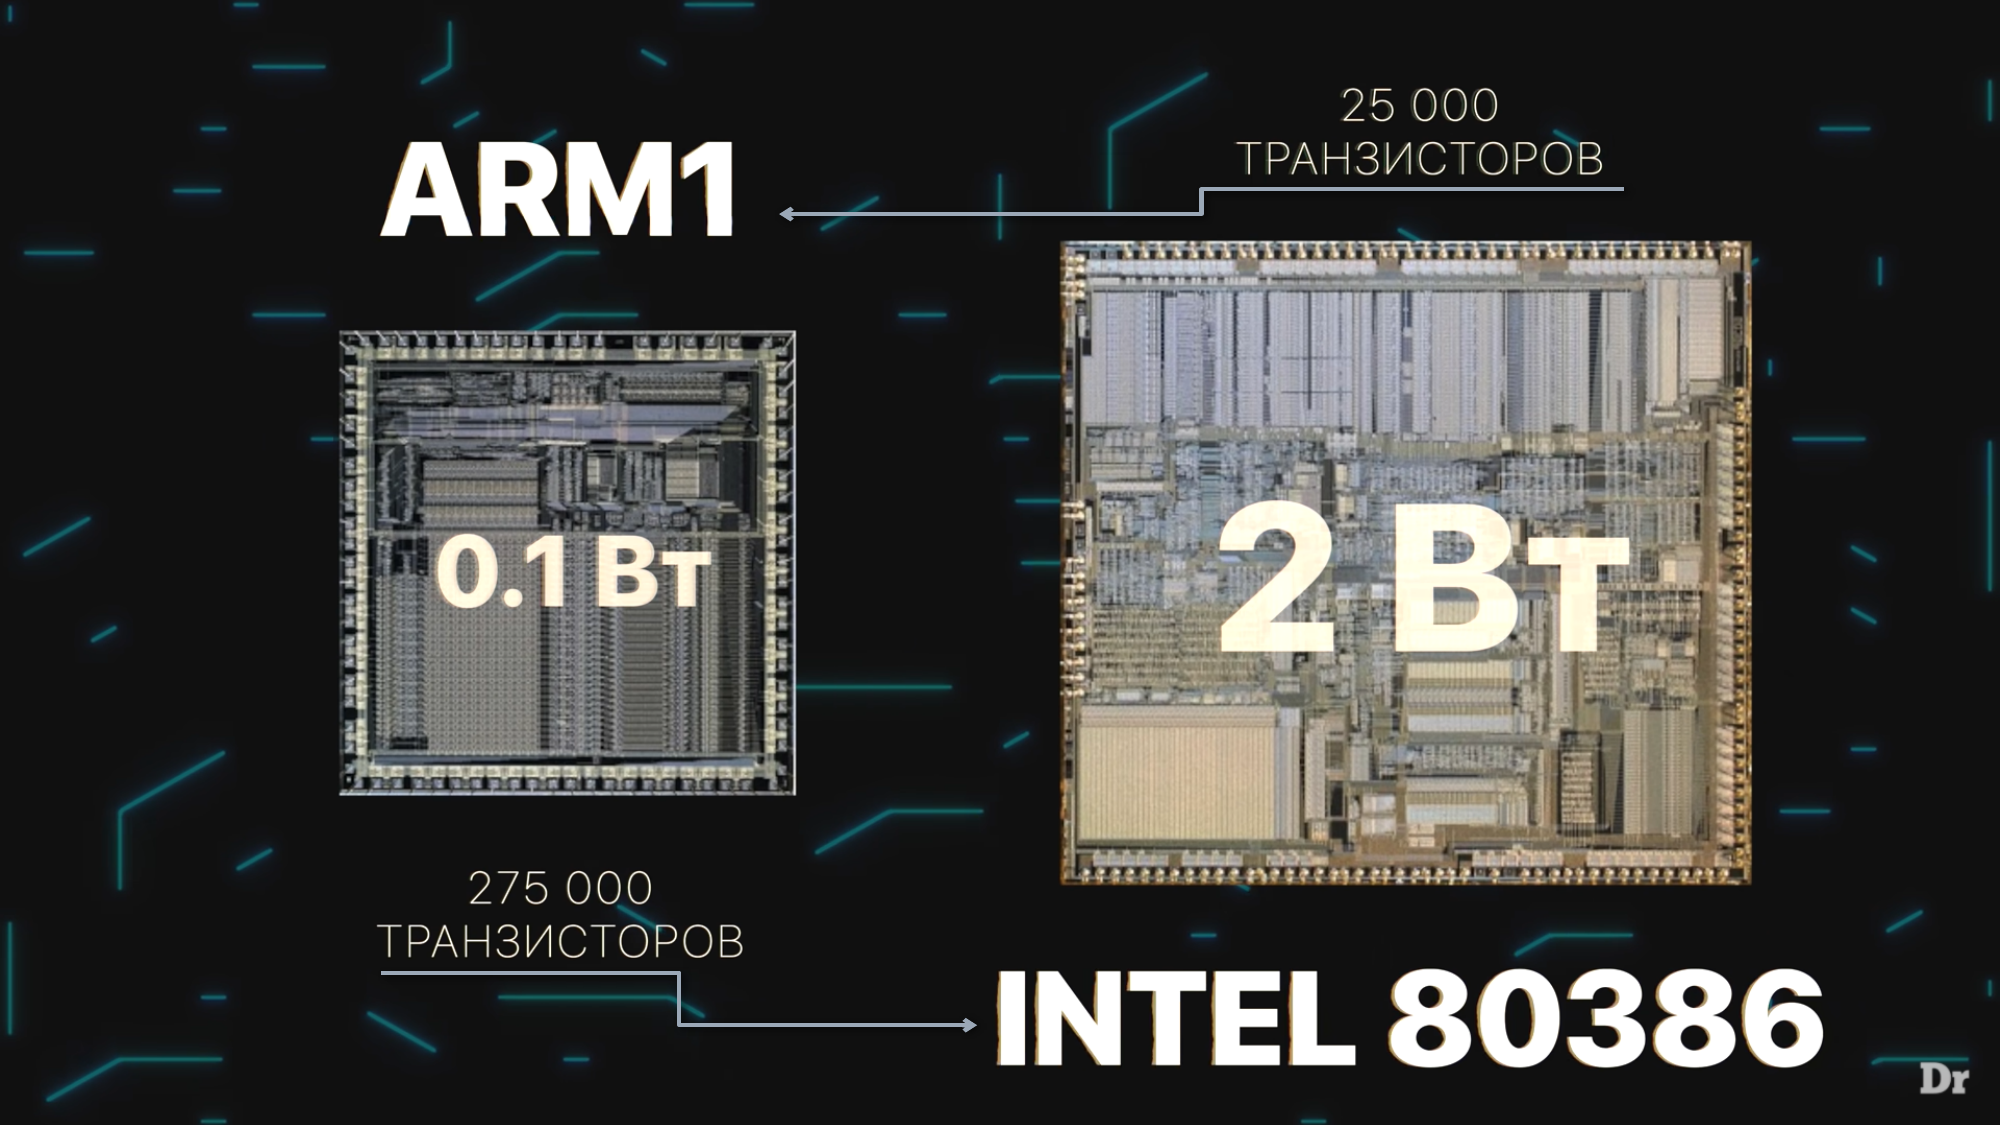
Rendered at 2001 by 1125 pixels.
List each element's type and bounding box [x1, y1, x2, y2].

text_box [778, 188, 1625, 215]
picture [0, 0, 2000, 1125]
text_box [380, 972, 978, 1026]
